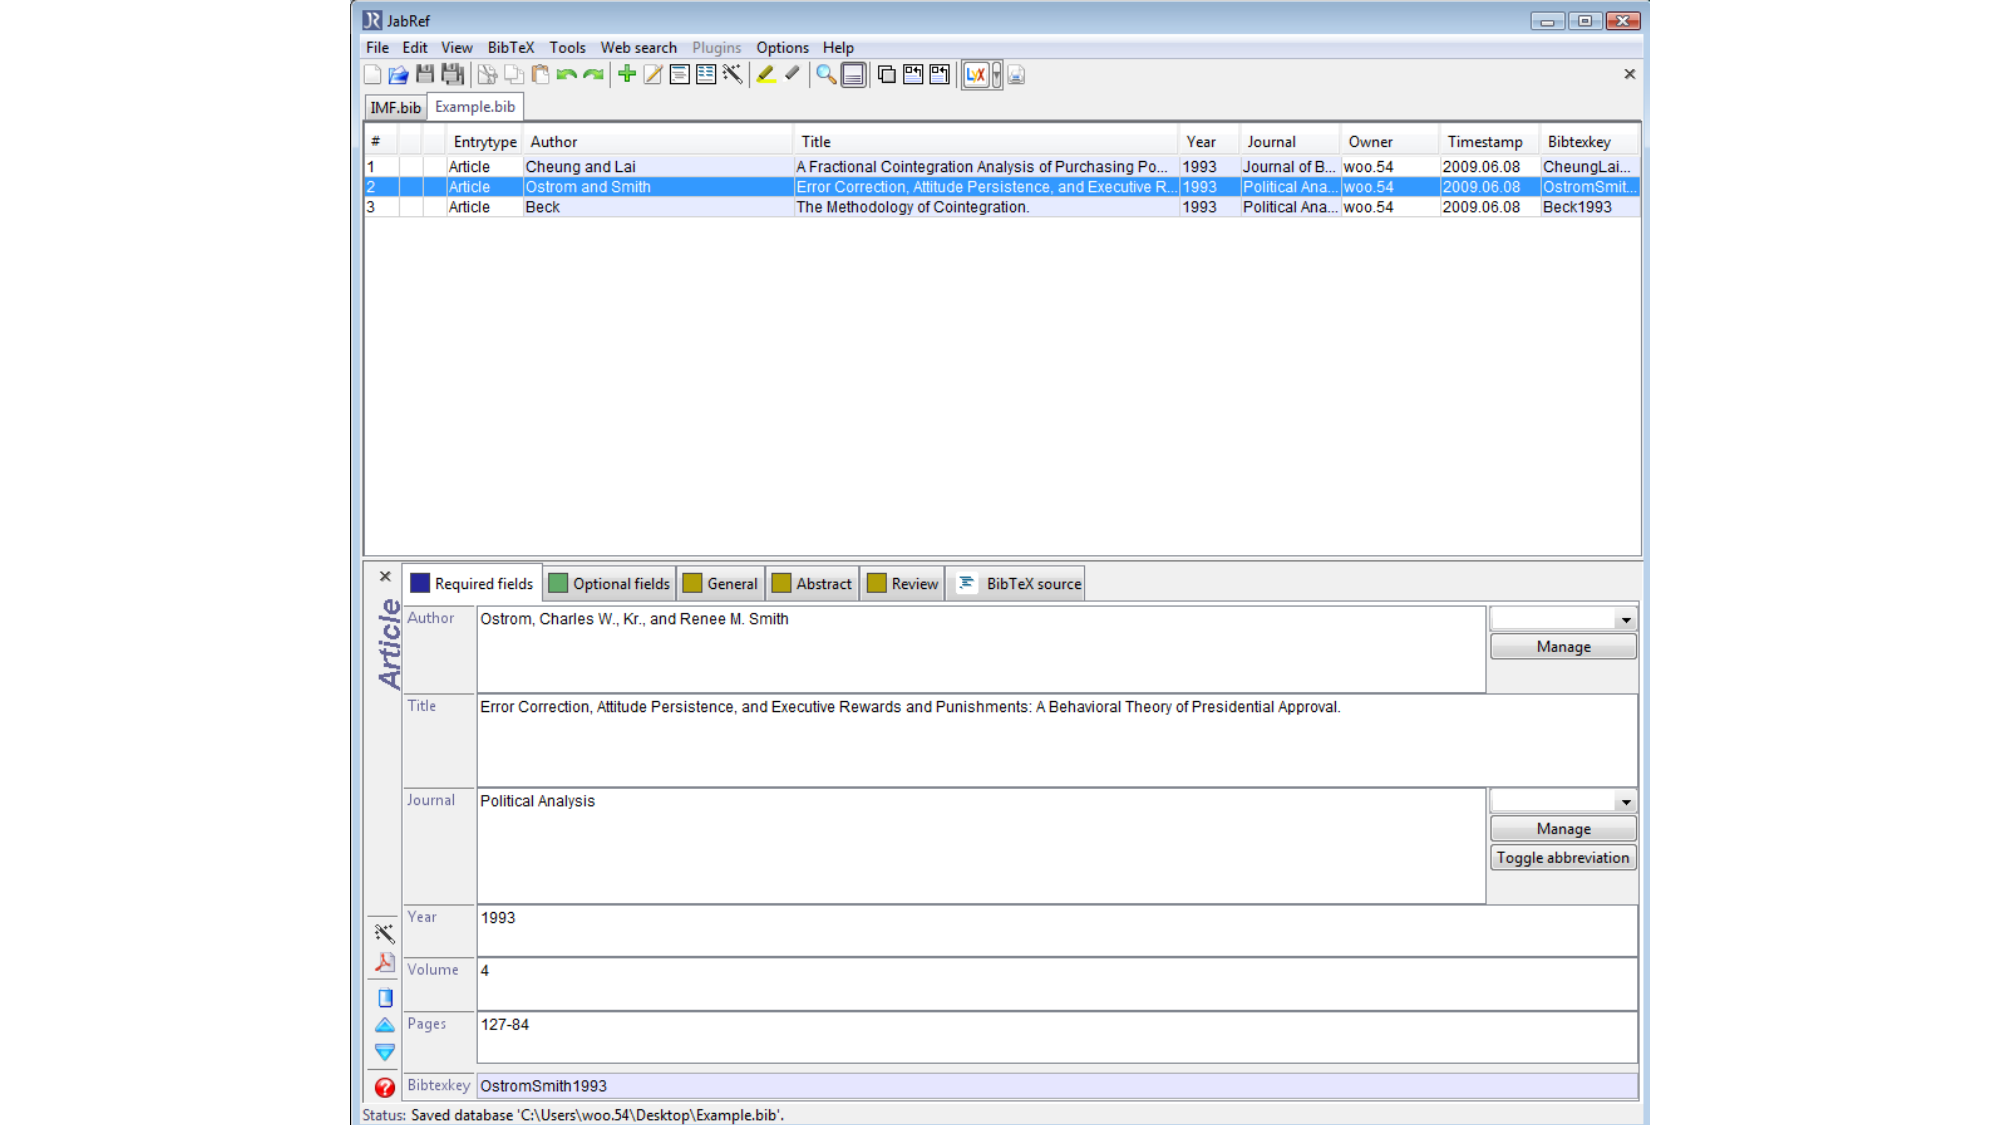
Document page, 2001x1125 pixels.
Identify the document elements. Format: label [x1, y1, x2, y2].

list [349, 0, 1650, 1125]
